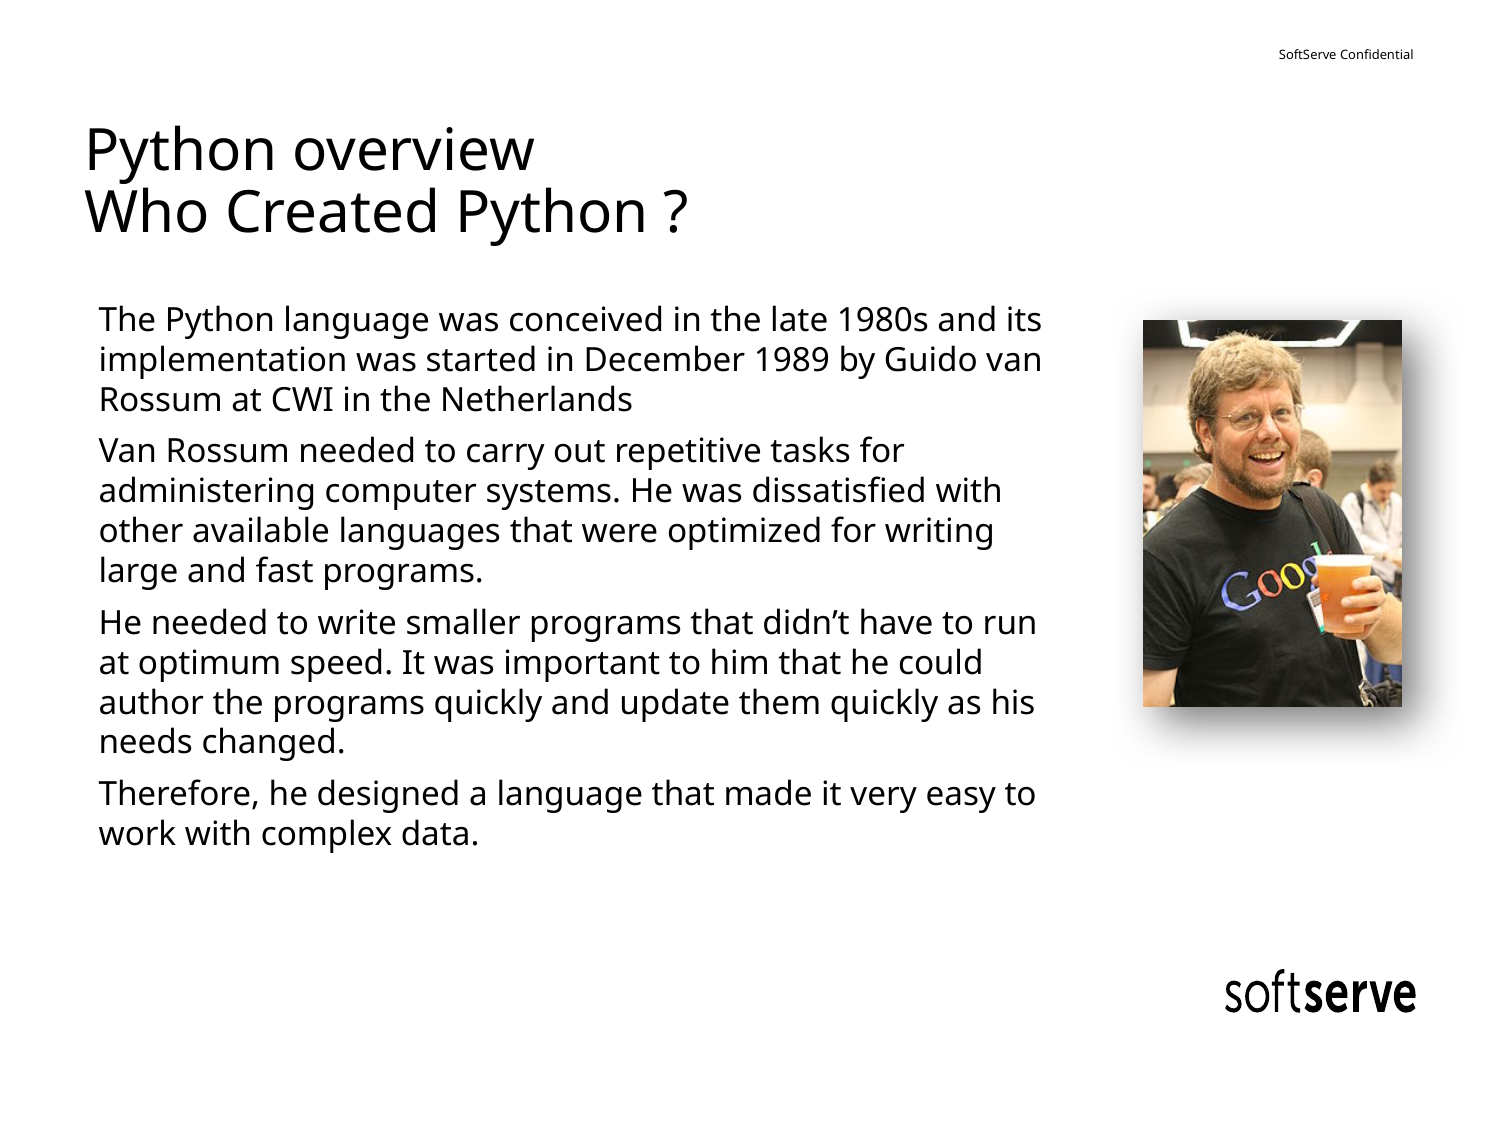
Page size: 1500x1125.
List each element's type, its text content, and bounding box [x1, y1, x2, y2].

list The Python language was conceived in the late 1980s and its implementation was started in December 1989 by Guido van Rossum at CWI in the Netherlands Van Rossum needed to carry out repetitive tasks for administering computer systems. He was dissatisfied with other available languages that were optimized for writing large and fast programs. He needed to write smaller programs that didn’t have to run at optimum speed. It was important to him that he could author the programs quickly and update them quickly as his needs changed. Therefore, he designed a language that made it very easy to work with complex data. [98, 290, 1060, 902]
title Python overview Who Created Python ? [84, 112, 1410, 273]
picture [1143, 319, 1402, 707]
